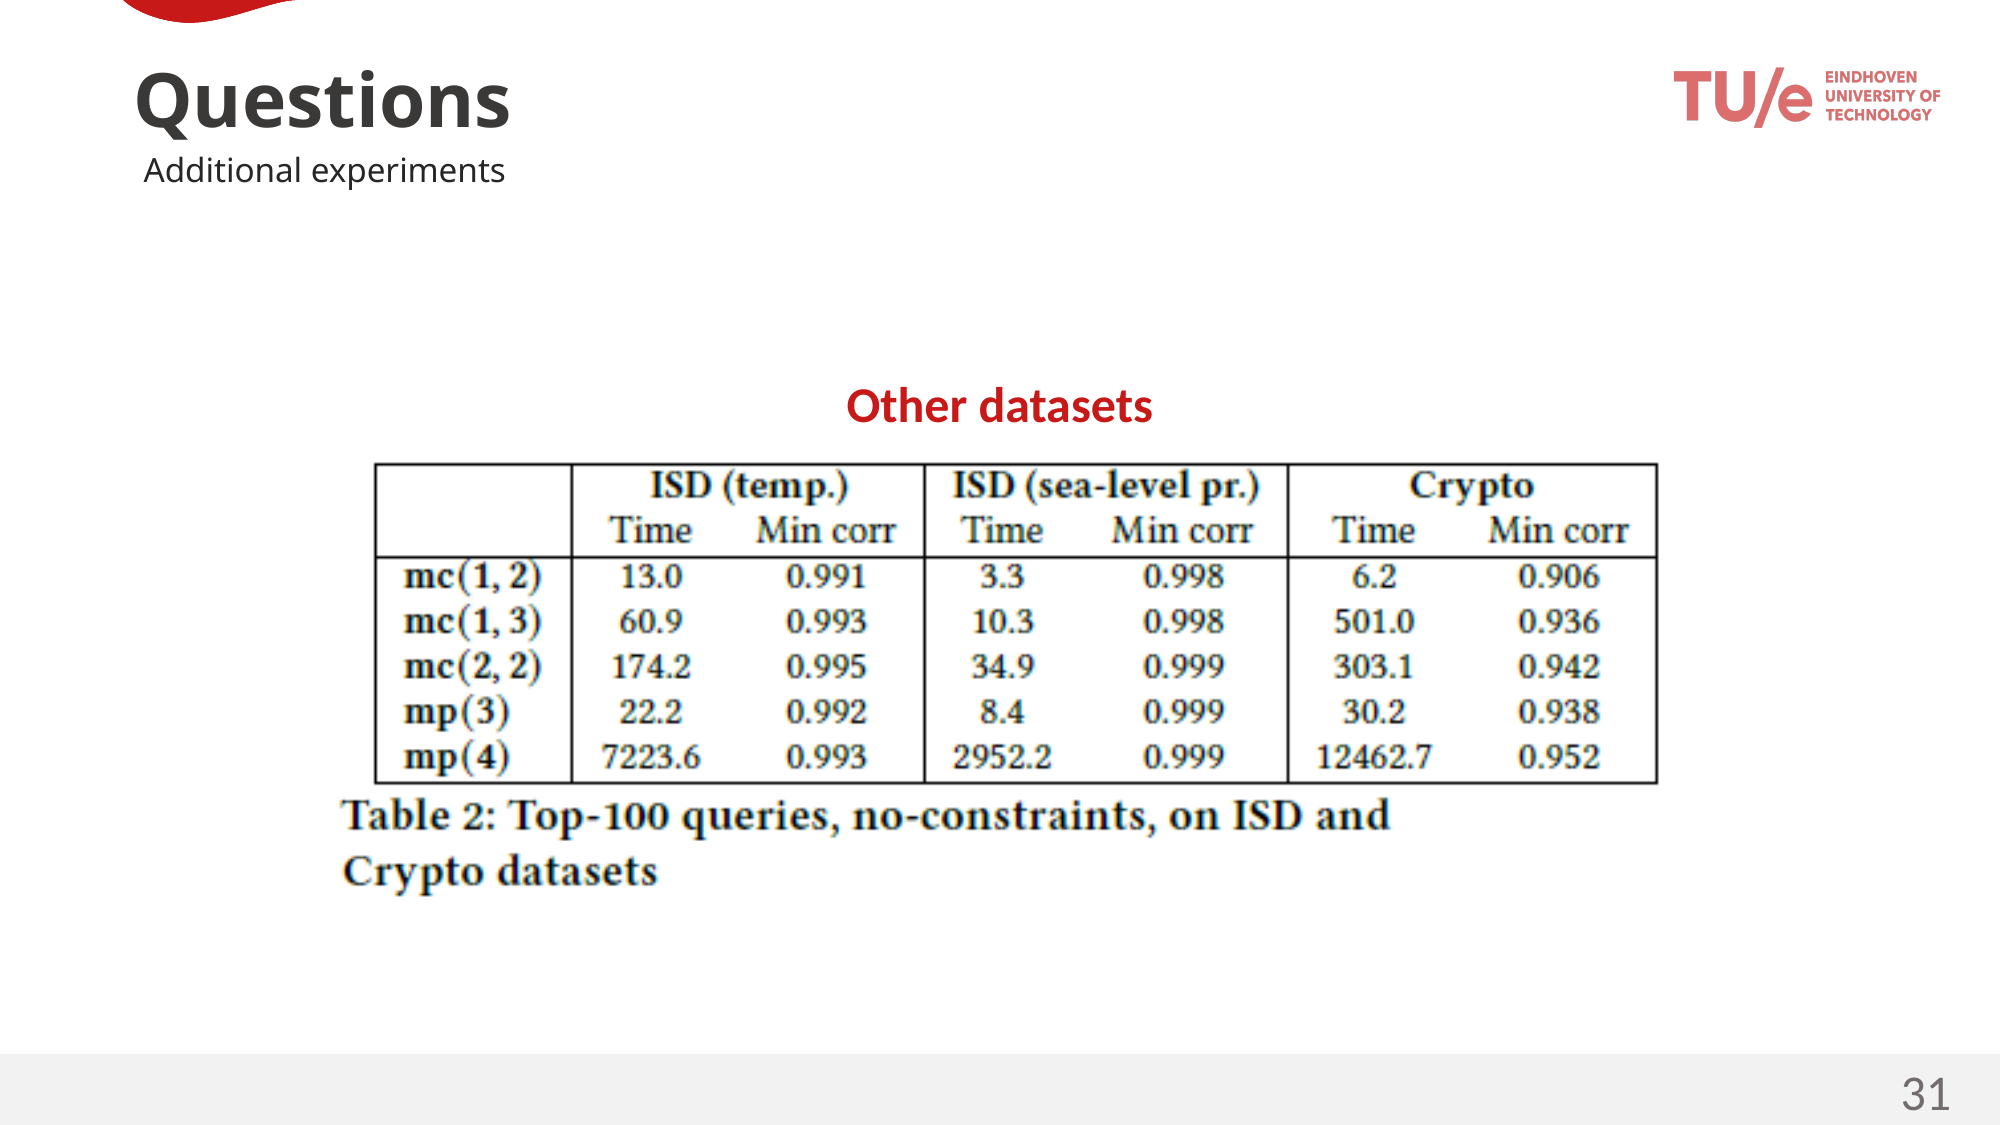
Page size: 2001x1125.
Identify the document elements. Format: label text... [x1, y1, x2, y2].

text_box [121, 0, 296, 24]
text_box [1659, 51, 1964, 144]
slide_number 31 [1885, 1053, 2000, 1114]
picture [322, 440, 1704, 918]
text_box Other datasets [831, 364, 1168, 440]
text_box Additional experiments [143, 149, 618, 190]
text_box Questions [133, 52, 513, 143]
